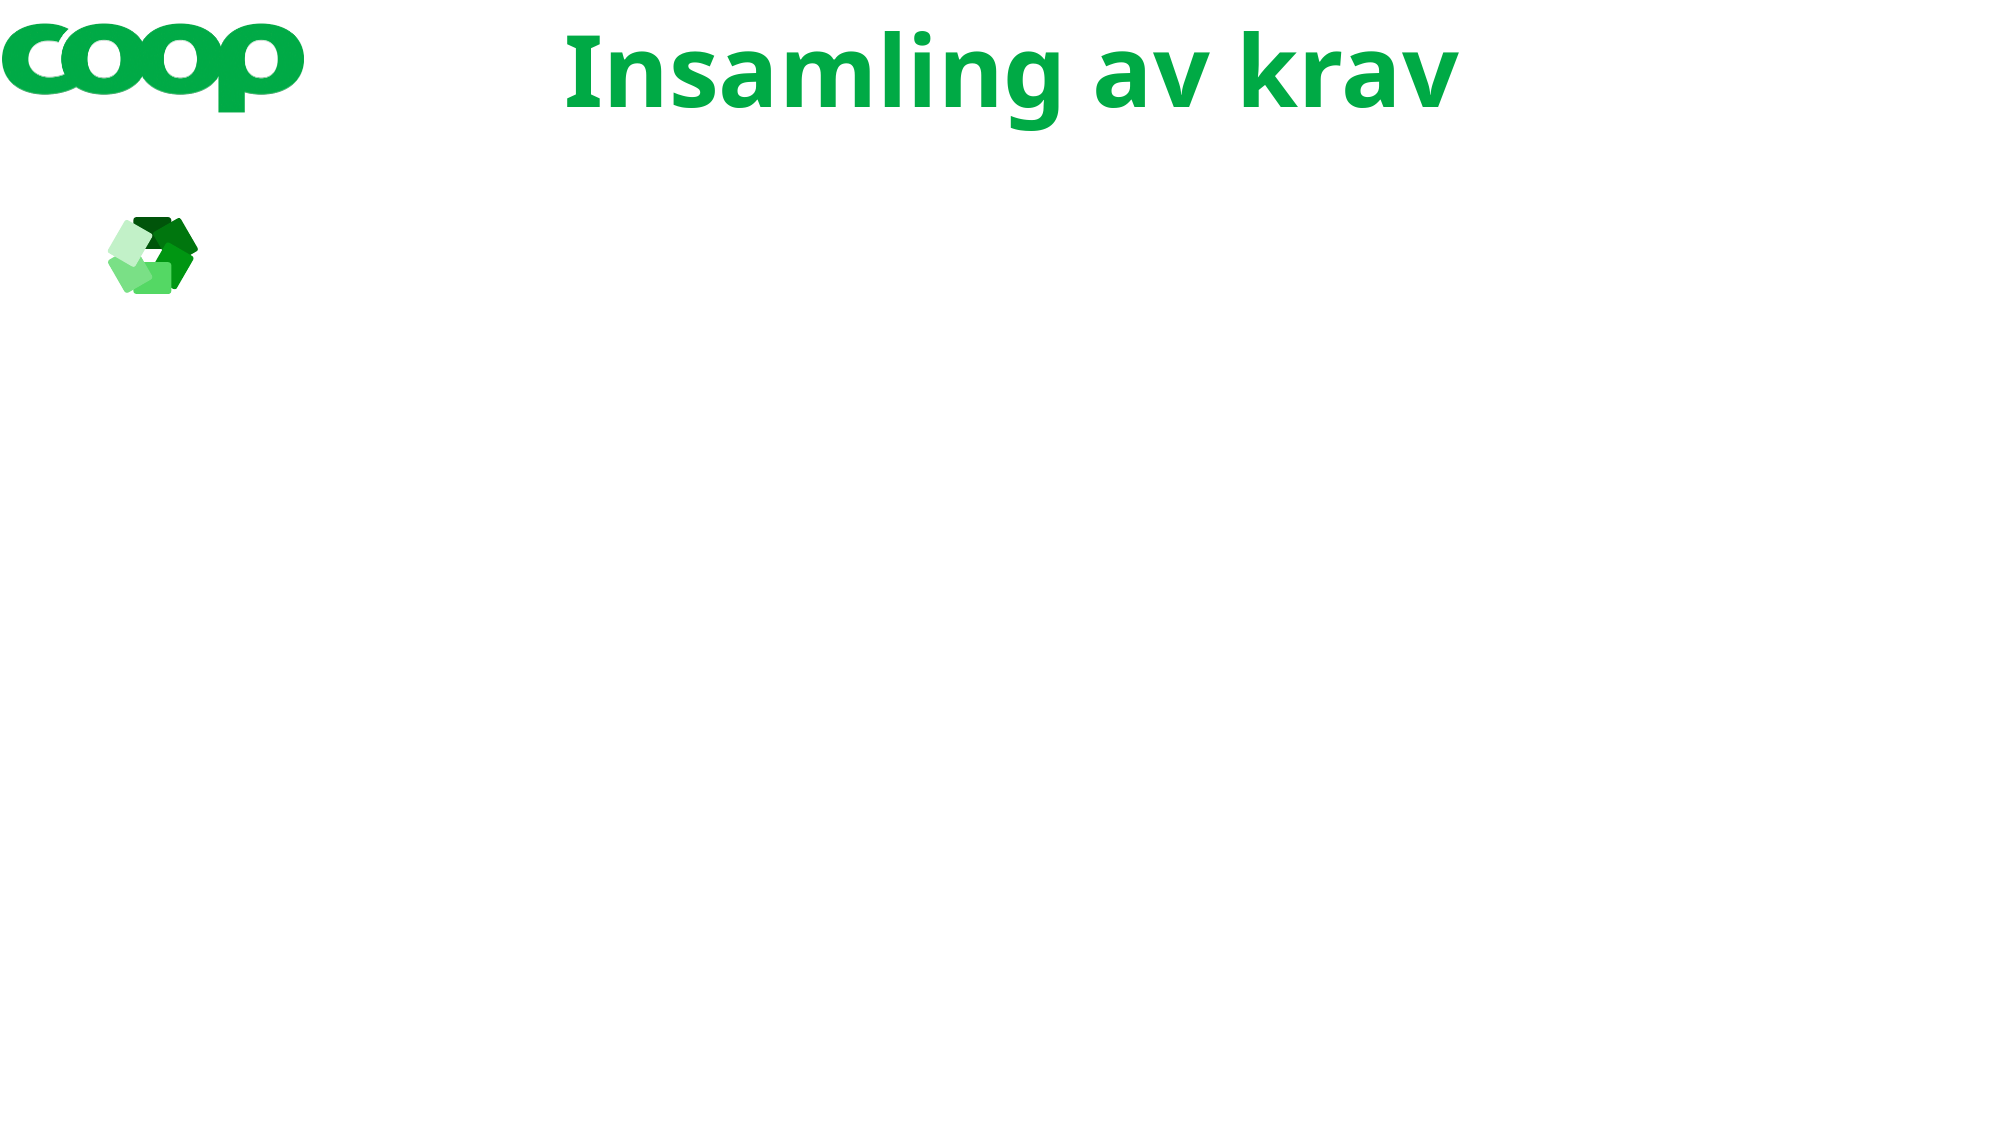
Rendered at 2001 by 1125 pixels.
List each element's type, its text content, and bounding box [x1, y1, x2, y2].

text_box [152, 216, 200, 255]
text_box [106, 218, 154, 269]
picture [0, 23, 307, 113]
text_box [106, 256, 154, 295]
text_box Insamling av krav [193, 0, 1832, 135]
text_box [131, 215, 173, 231]
text_box [132, 260, 173, 296]
text_box [154, 240, 196, 291]
text_box [147, 240, 159, 251]
